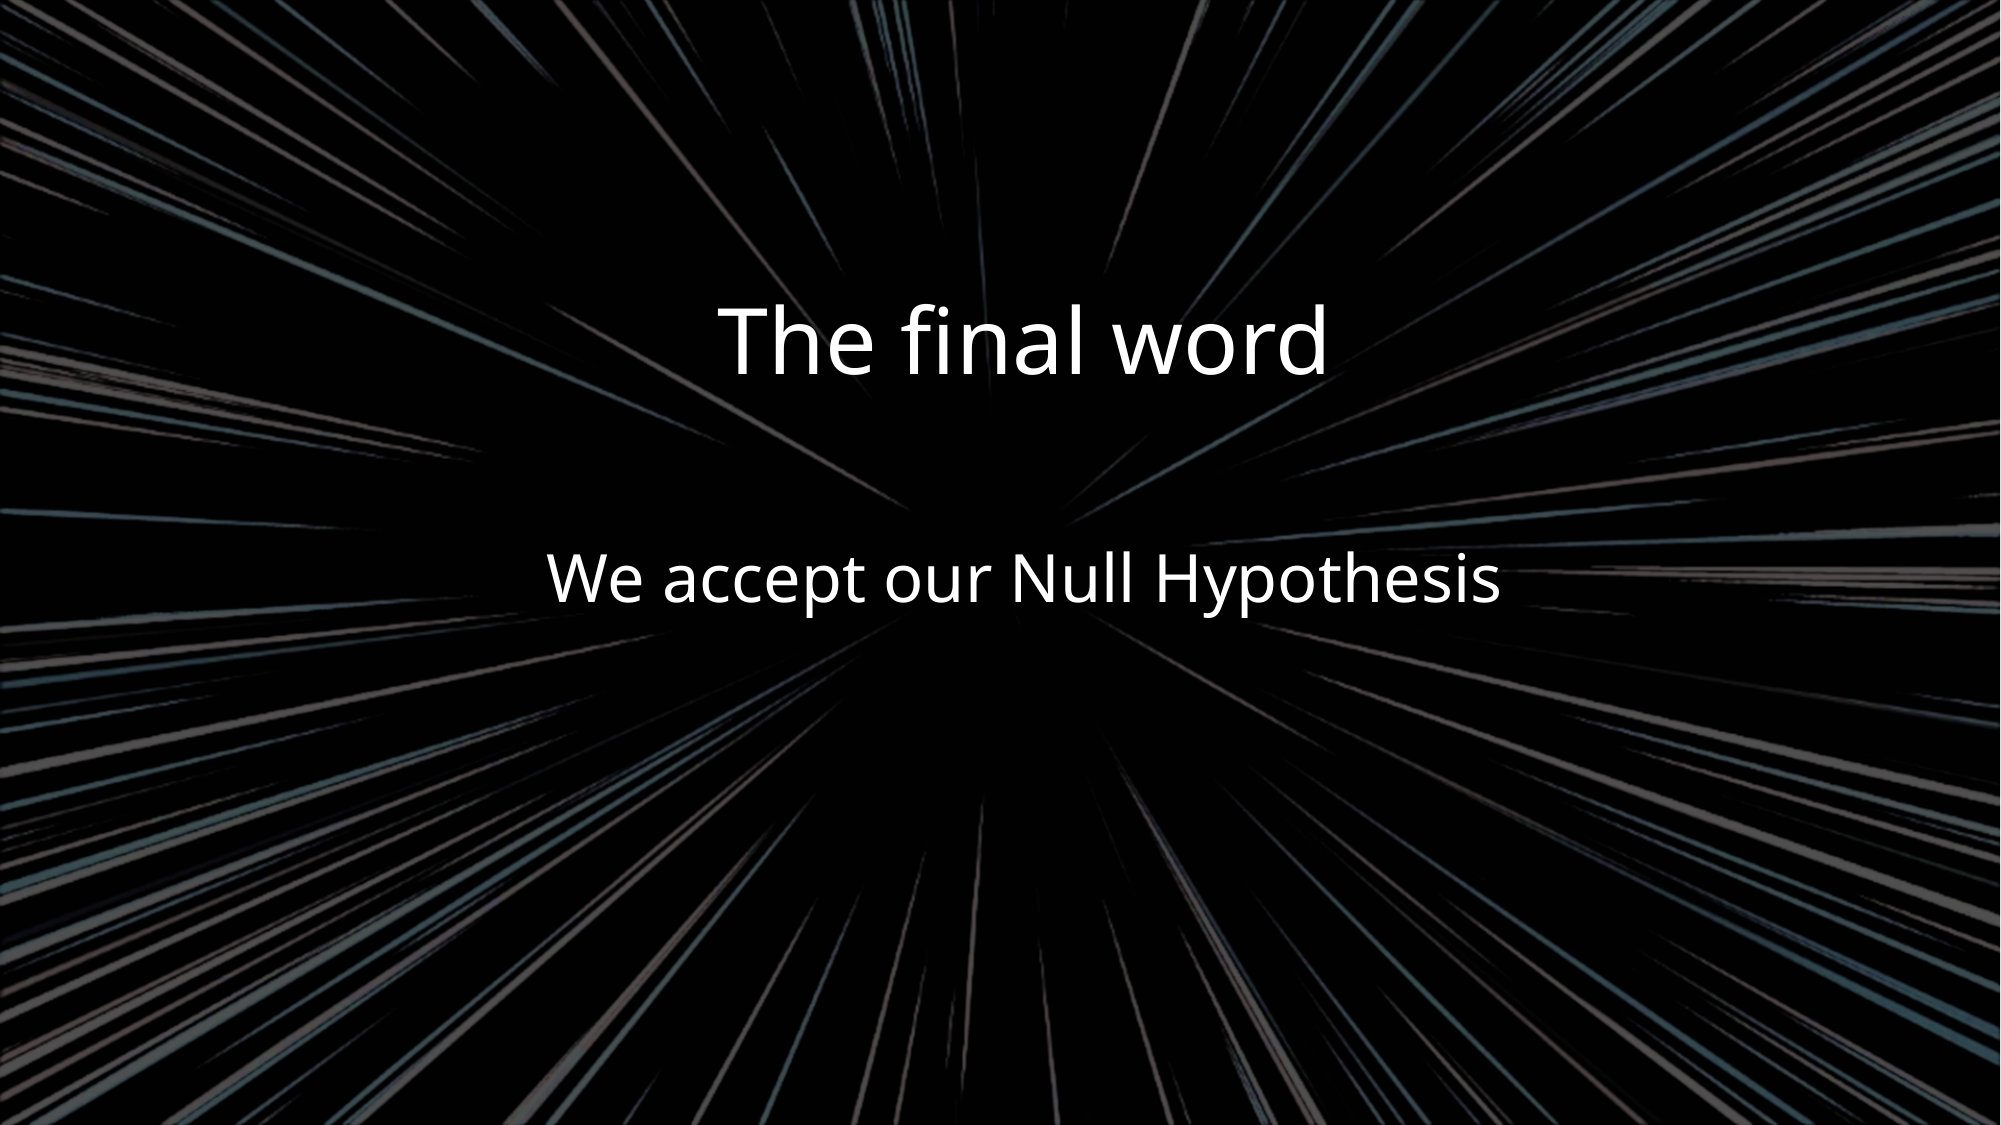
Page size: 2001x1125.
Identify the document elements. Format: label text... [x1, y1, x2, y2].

subtitle We accept our Null Hypothesis [392, 503, 1658, 703]
title The final word [125, 214, 1925, 413]
picture [0, 0, 2001, 1125]
